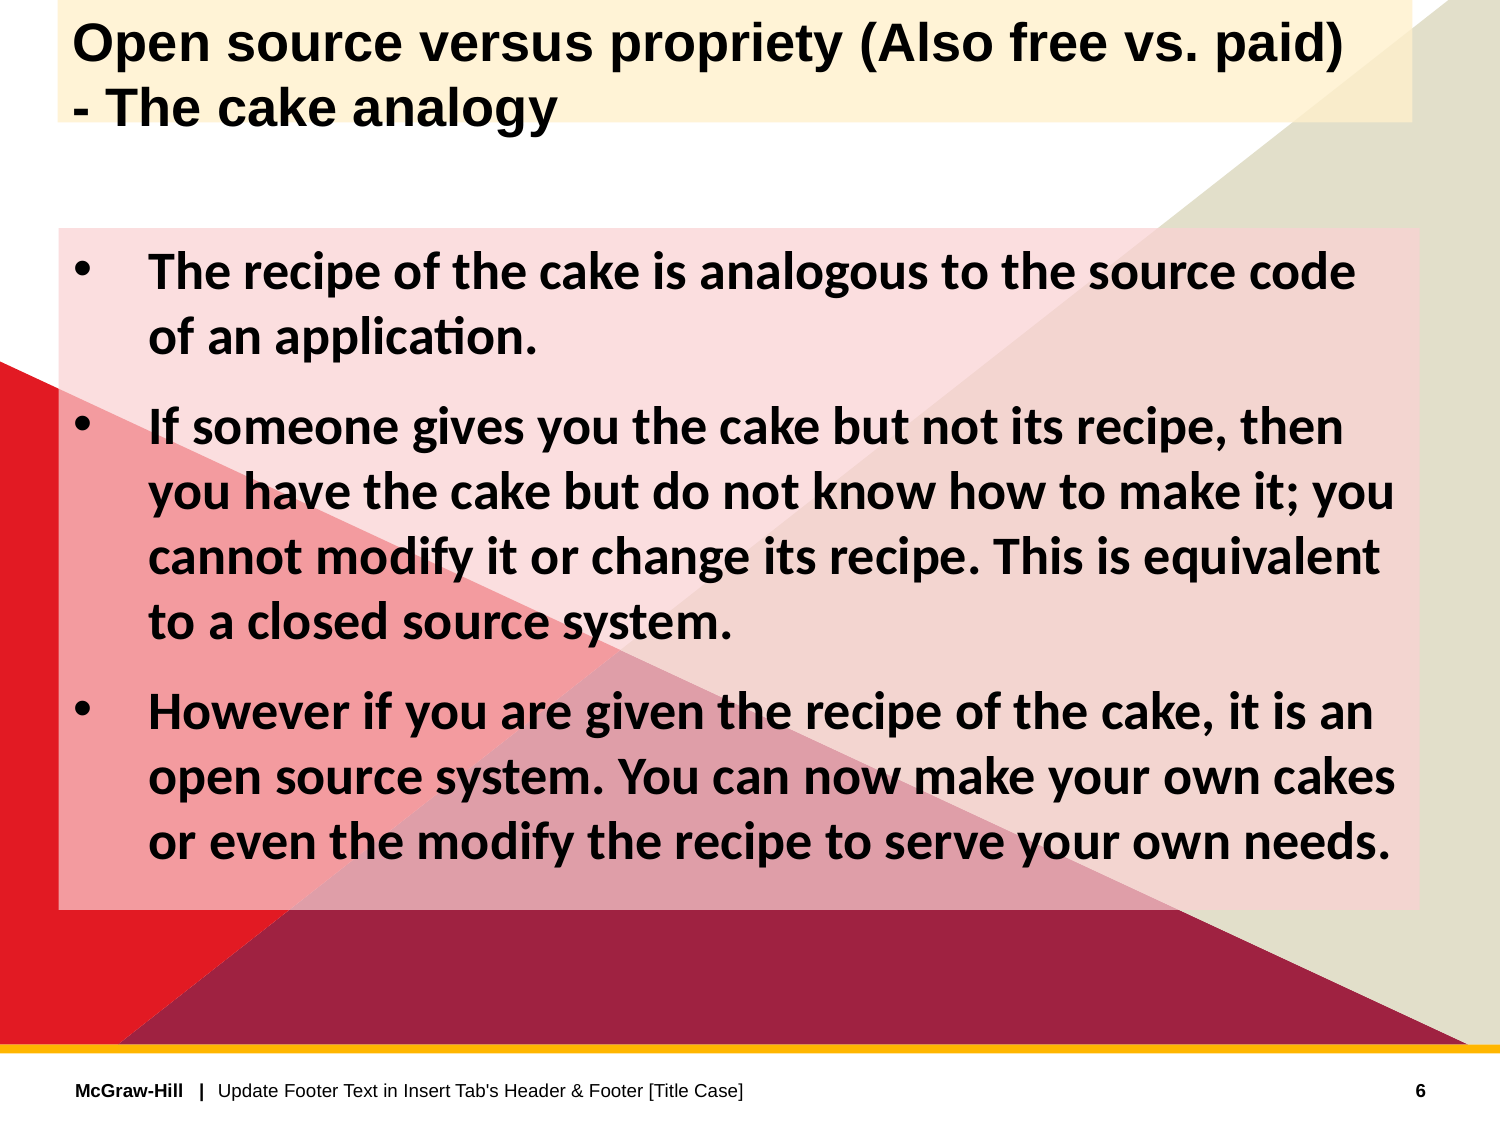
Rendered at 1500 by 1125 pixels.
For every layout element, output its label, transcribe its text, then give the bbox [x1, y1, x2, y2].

subtitle The recipe of the cake is analogous to the source code of an application. If someone gives you the cake but not its recipe, then you have the cake but do not know how to make it; you cannot modify it or change its recipe. This is equivalent to a closed source system. However if you are given the recipe of the cake, it is an open source system. You can now make your own cakes or even the modify the recipe to serve your own needs. [58, 228, 1420, 910]
text_box Update Footer Text in Insert Tab's Header & Footer [Title Case] [202, 1071, 1103, 1109]
picture [1102, 0, 1500, 568]
slide_number 6 [1283, 1071, 1442, 1109]
title Open source versus propriety (Also free vs. paid) - The cake analogy [57, 0, 1102, 123]
